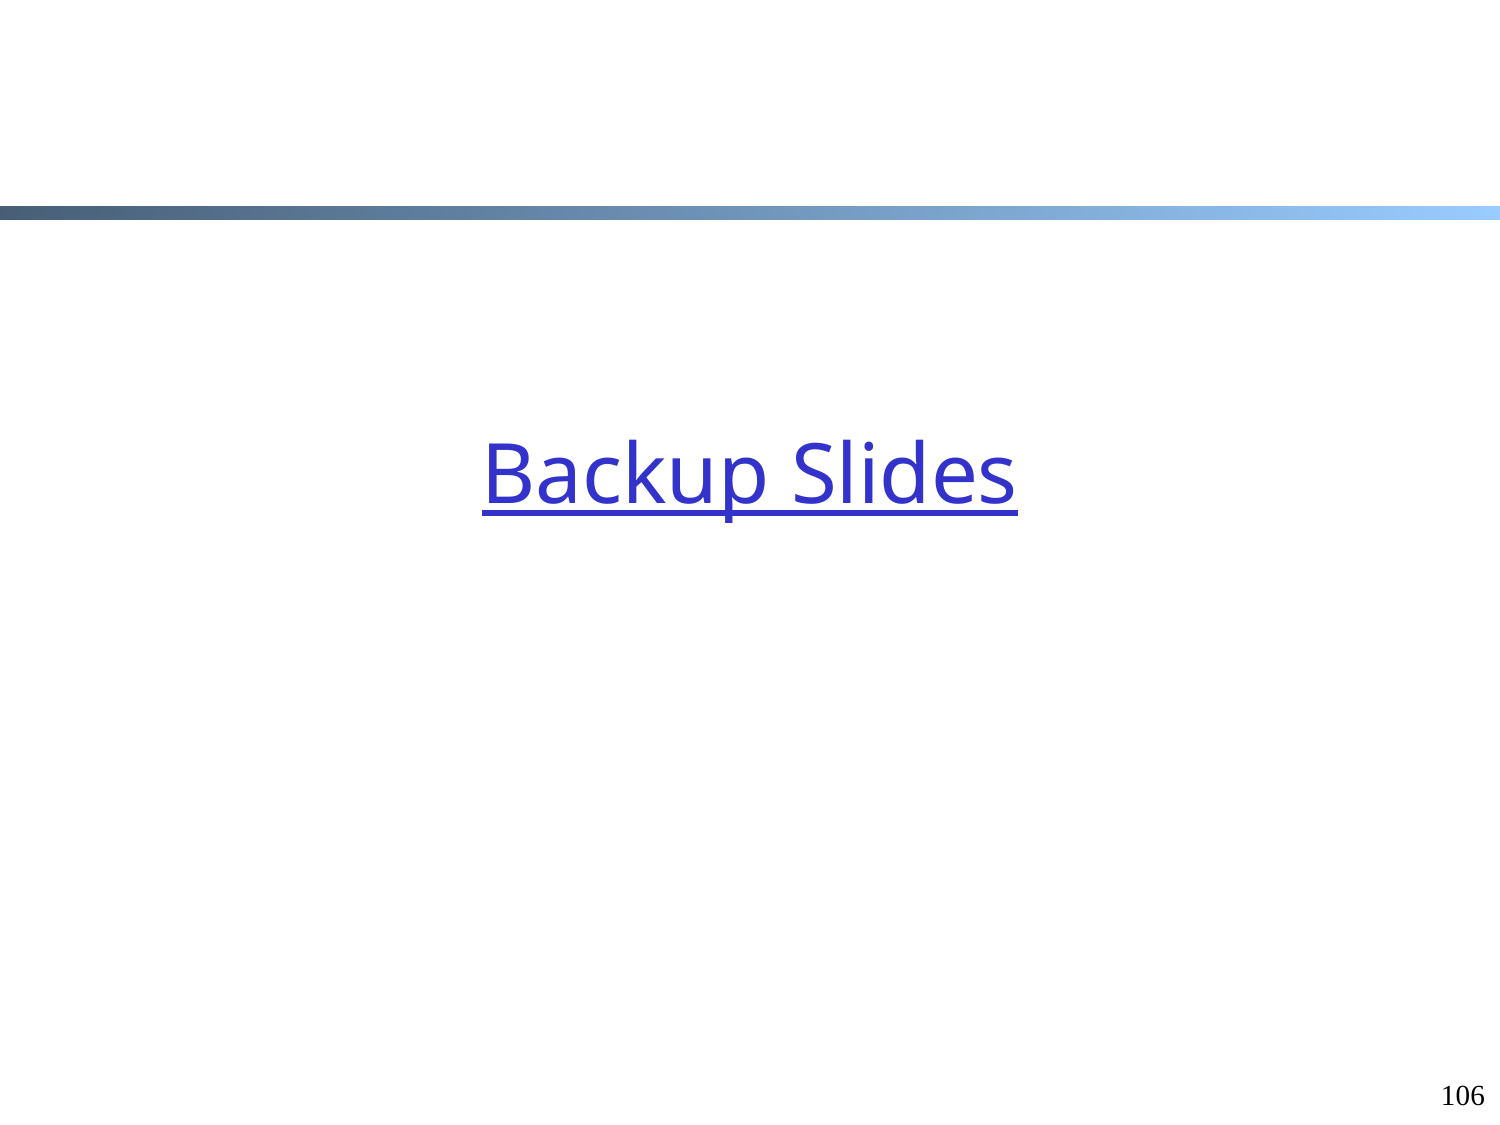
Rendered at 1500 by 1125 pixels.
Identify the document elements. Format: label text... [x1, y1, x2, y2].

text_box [1424, 207, 1428, 219]
title Backup Slides [112, 349, 1388, 591]
slide_number 106 [1424, 1068, 1500, 1125]
